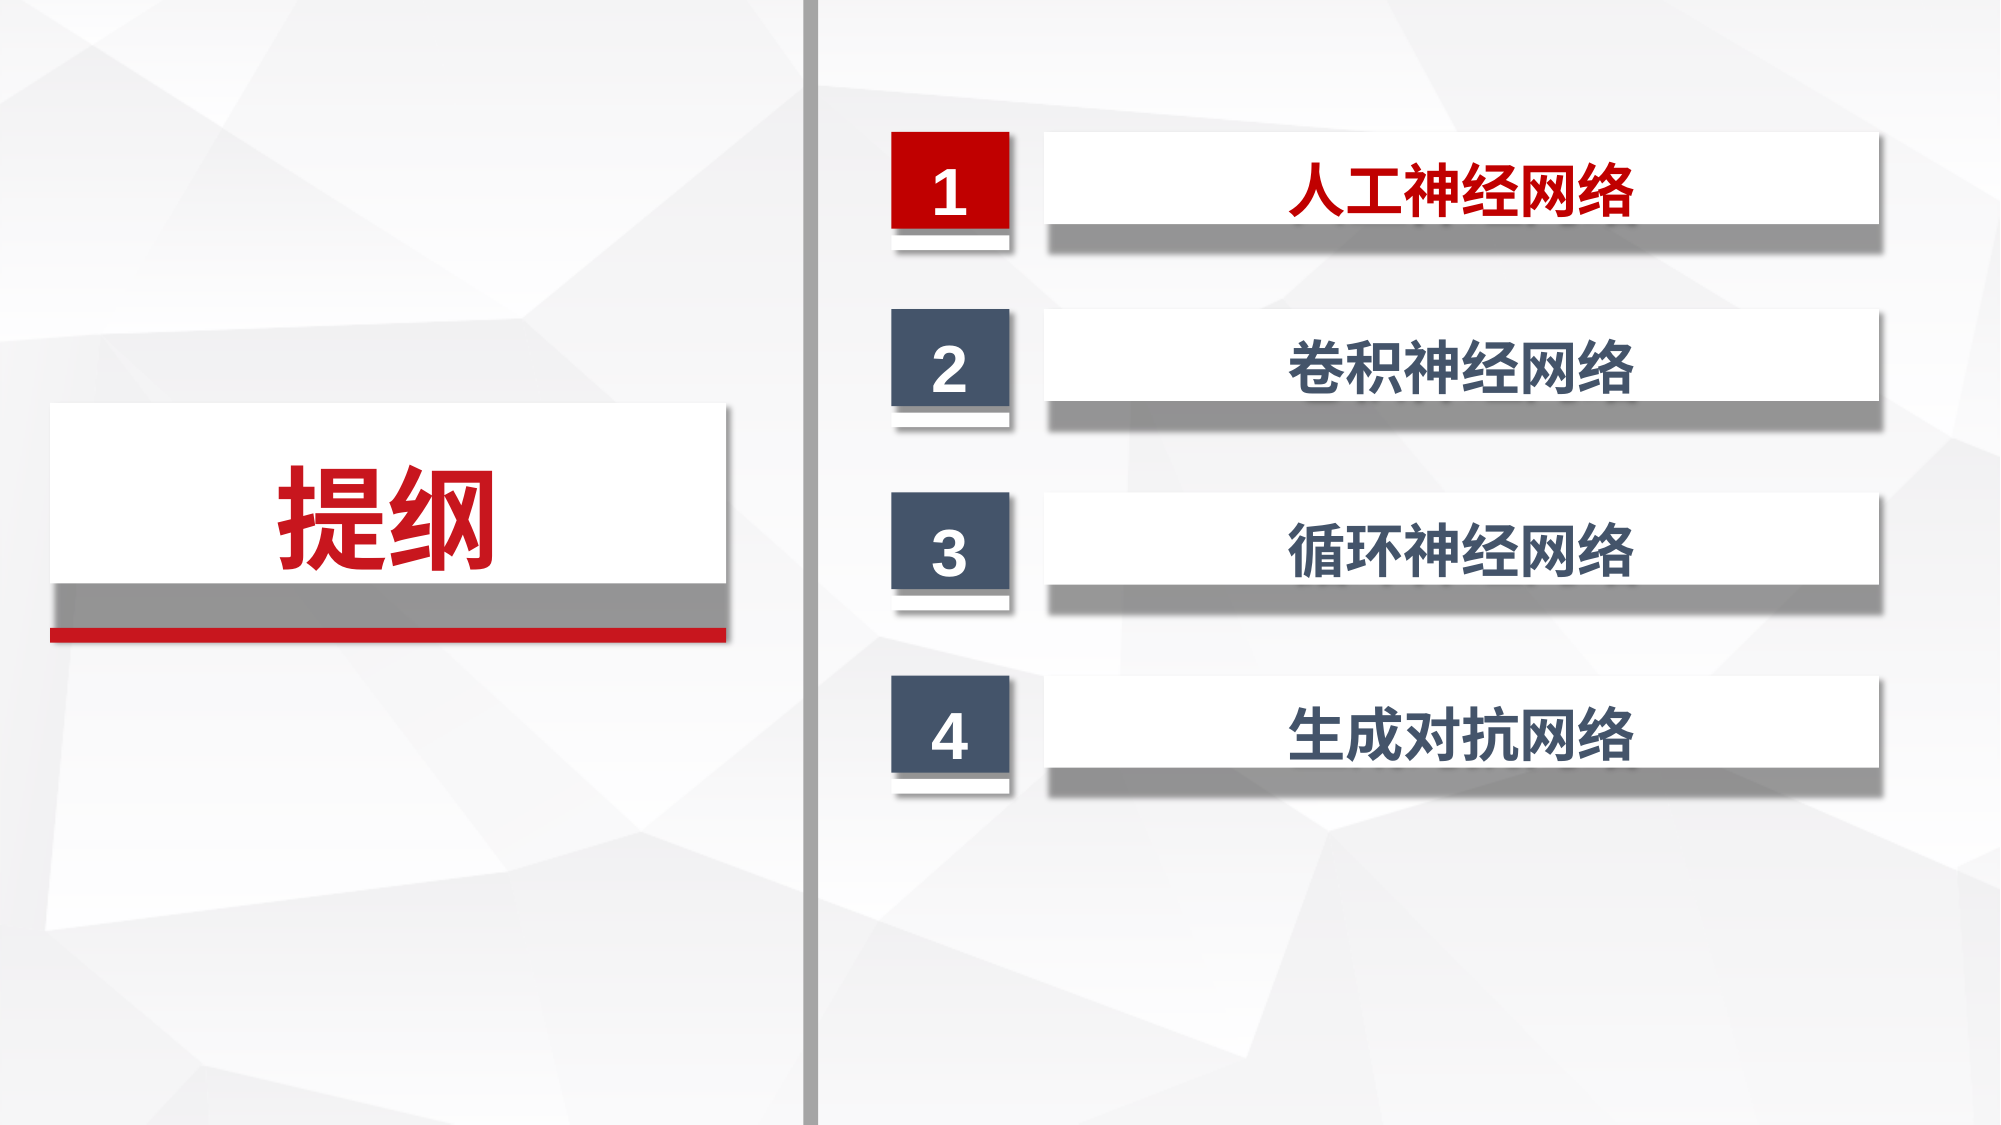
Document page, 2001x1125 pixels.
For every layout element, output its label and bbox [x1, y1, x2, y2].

text_box [886, 126, 1023, 234]
text_box [886, 235, 1023, 307]
text_box [890, 488, 1893, 637]
text_box [890, 304, 1893, 453]
text_box [0, 0, 2000, 1125]
text_box [890, 671, 1893, 820]
